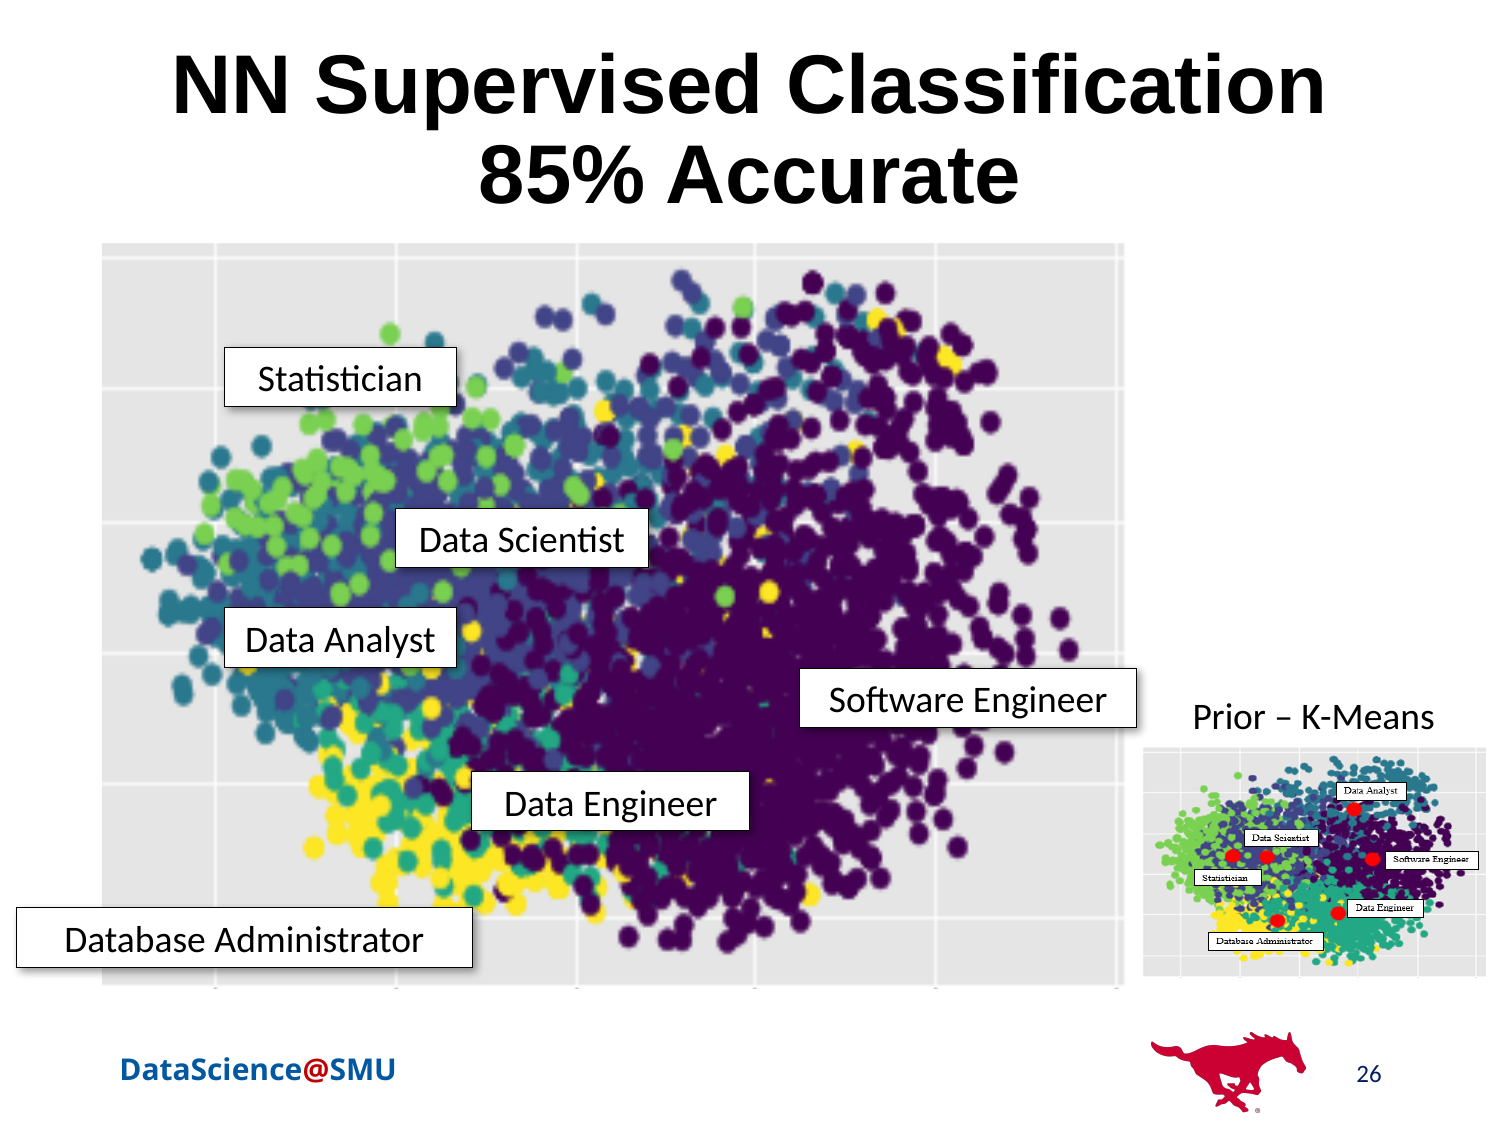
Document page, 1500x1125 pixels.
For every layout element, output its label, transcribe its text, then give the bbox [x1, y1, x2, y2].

slide_number 26 [1059, 1042, 1397, 1103]
text_box Prior – K-Means [1177, 684, 1451, 742]
picture [101, 243, 1130, 989]
picture [1151, 1103, 1306, 1113]
text_box Software Engineer [1130, 668, 1137, 728]
title NN Supervised Classification 85% Accurate [103, 22, 1397, 240]
picture [1136, 742, 1491, 979]
text_box Database Administrator [16, 907, 101, 968]
picture [1151, 1032, 1306, 1042]
